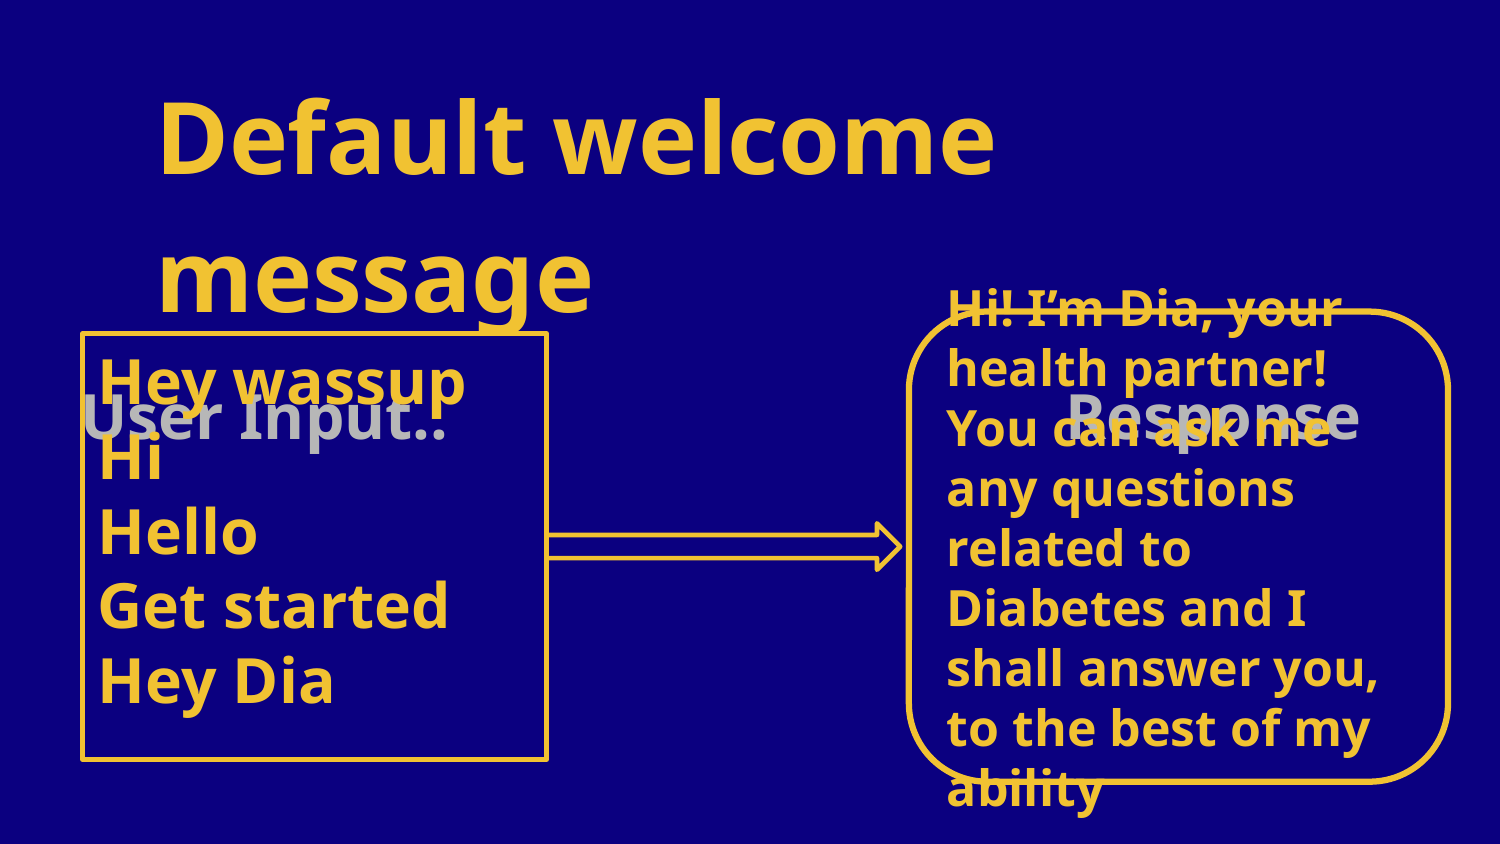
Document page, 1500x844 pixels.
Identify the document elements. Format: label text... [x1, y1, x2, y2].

title Default welcome message User Input.. Response [64, 41, 1407, 220]
text_box Hi! I’m Dia, your health partner! You can ask me any questions related to Diabetes and I shall answer you, to the best of my ability [908, 311, 1449, 782]
text_box Hey wassup Hi Hello Get started Hey Dia [82, 333, 547, 760]
text_box [546, 523, 901, 570]
